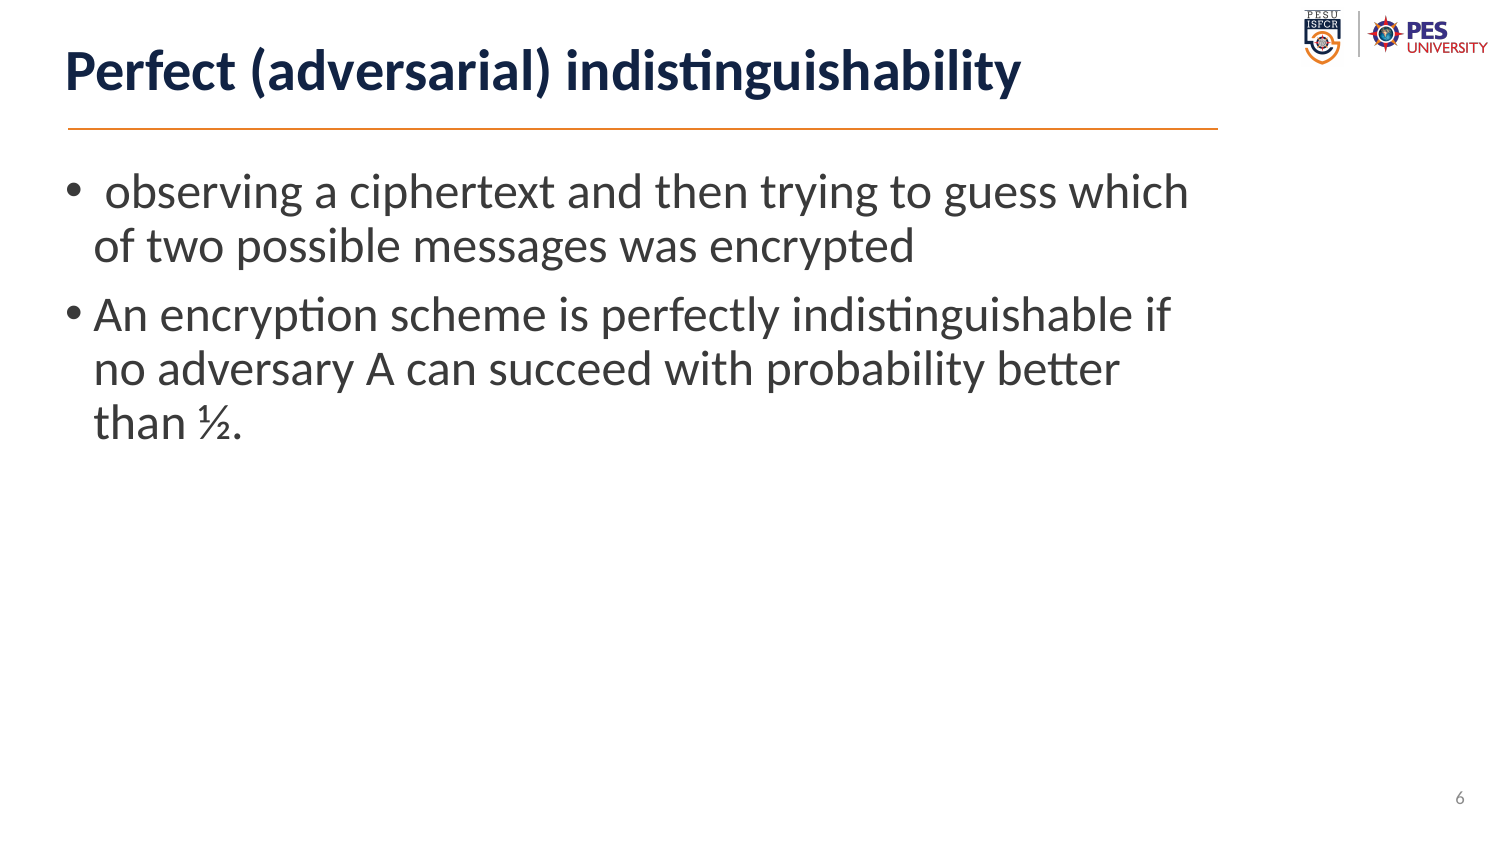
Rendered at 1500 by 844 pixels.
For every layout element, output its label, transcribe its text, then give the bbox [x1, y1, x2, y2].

picture [1301, 7, 1344, 23]
slide_number 6 [1389, 764, 1480, 830]
list observing a ciphertext and then trying to guess which of two possible messages was encrypted An encryption scheme is perfectly indistinguishable if no adversary A can succeed with probability better than ½. [50, 157, 1217, 716]
title Perfect (adversarial) indistinguishability [50, 23, 1344, 120]
picture [1367, 15, 1488, 53]
